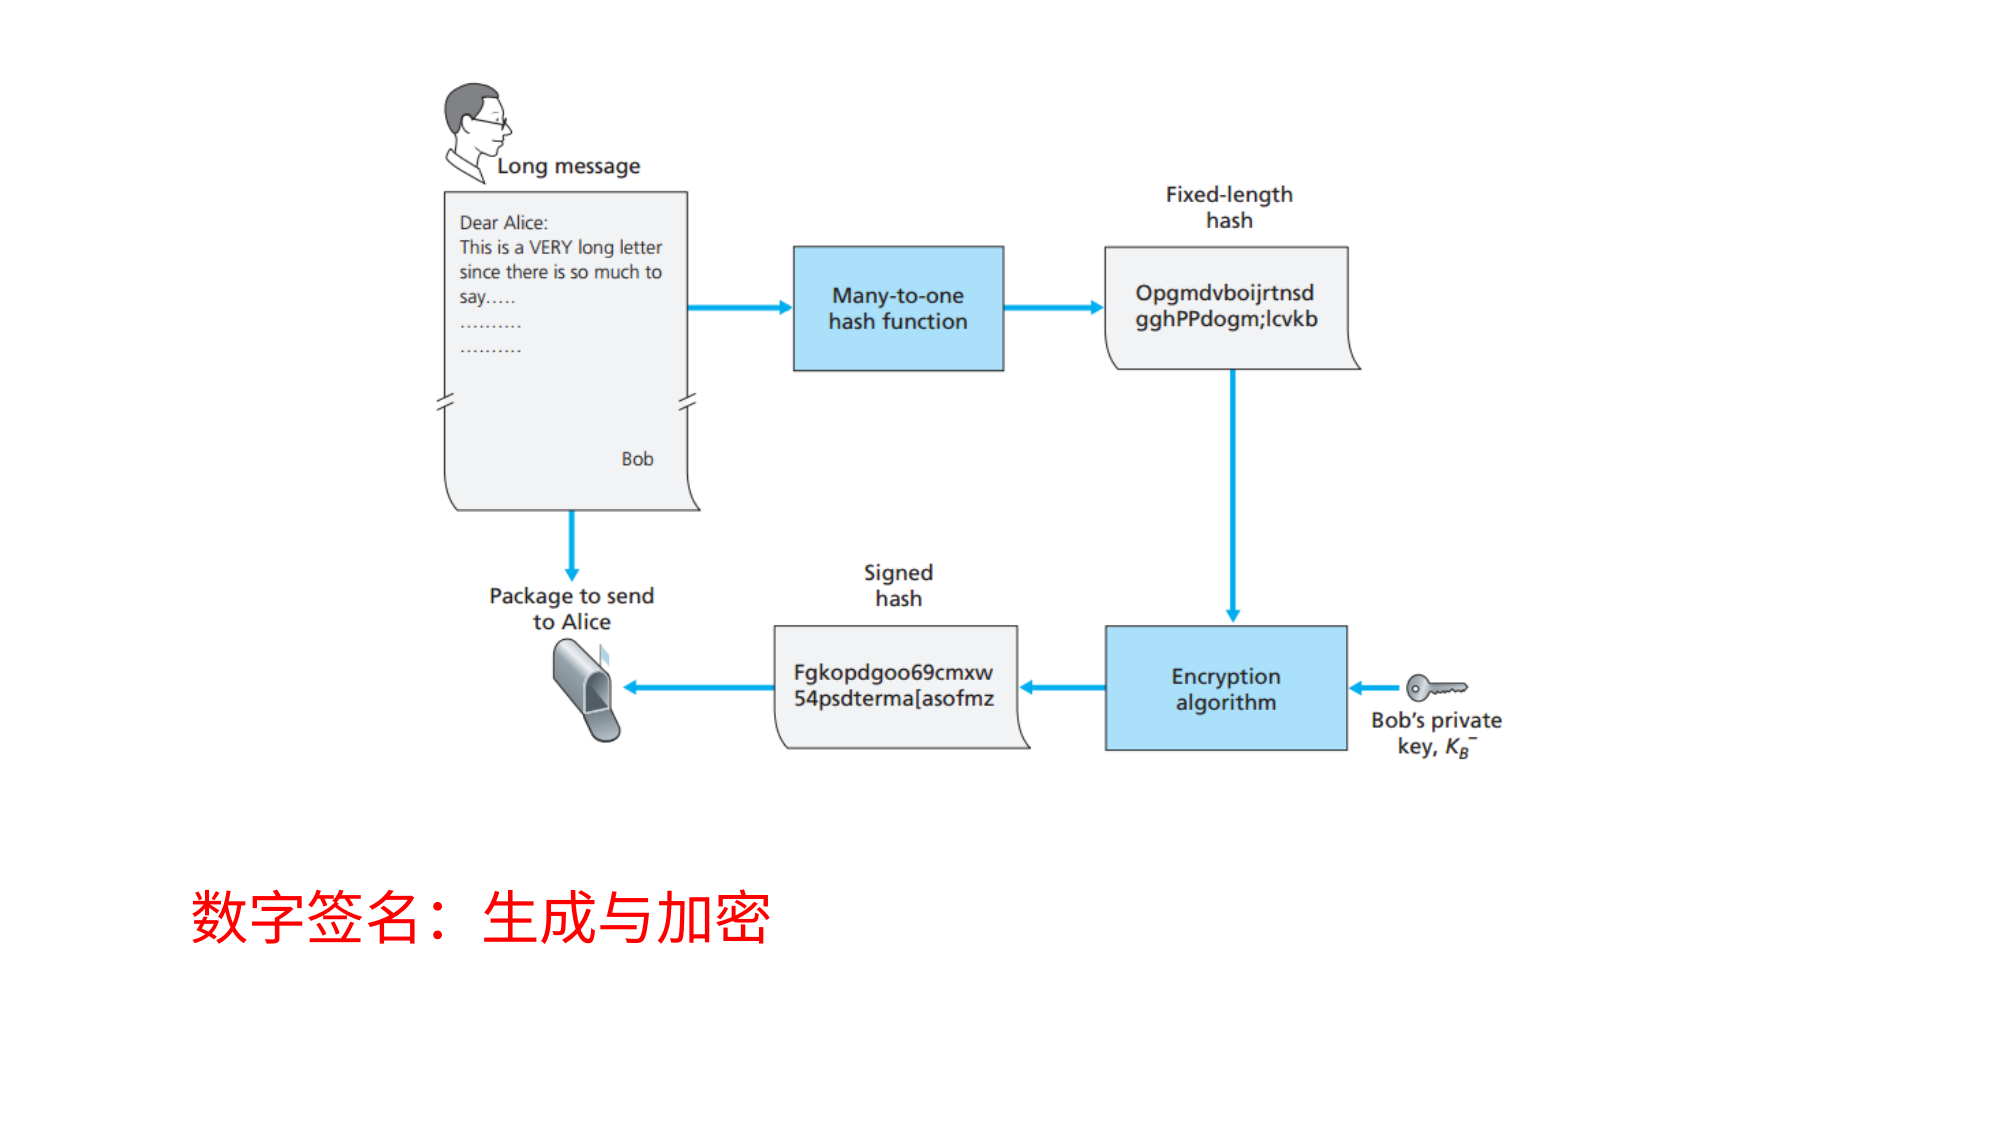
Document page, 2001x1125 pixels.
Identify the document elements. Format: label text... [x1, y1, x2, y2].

text_box 数字签名：生成与加密 [175, 881, 1350, 1024]
picture [410, 71, 1517, 781]
